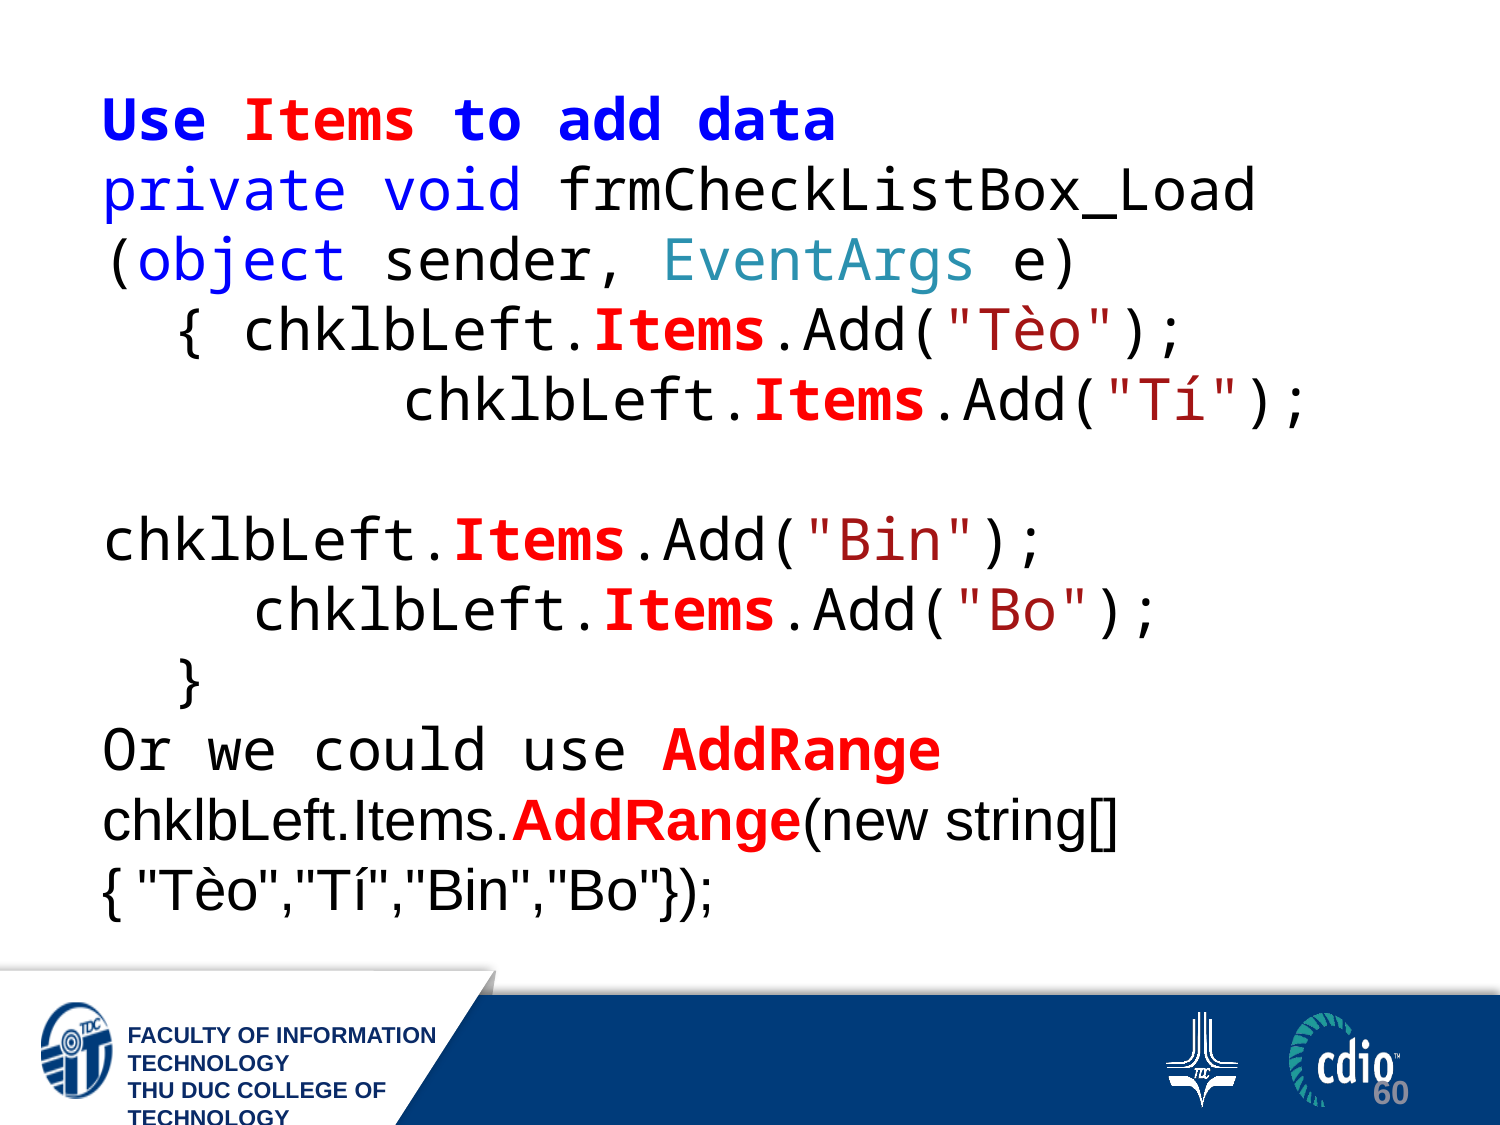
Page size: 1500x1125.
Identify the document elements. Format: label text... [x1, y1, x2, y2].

picture [202, 1090, 209, 1096]
picture [257, 1090, 266, 1096]
text_box Use Items to add data private void frmCheckListBox_Load (object sender, EventArgs e) { chklbLeft.Items.Add("Tèo"); chklbLeft.Items.Add("Tí"); chklbLeft.Items.Add("Bin"); chklbLeft.Items.Add("Bo"); } Or we could use AddRange chklbLeft.Items.AddRange(new string[] { "Tèo","Tí","Bin","Bo"}); [87, 74, 1413, 930]
picture [163, 1090, 170, 1096]
picture [41, 1001, 340, 1099]
picture [1289, 1013, 1400, 1060]
slide_number 60 [1074, 1060, 1425, 1121]
picture [318, 1090, 327, 1096]
picture [1166, 1012, 1238, 1060]
